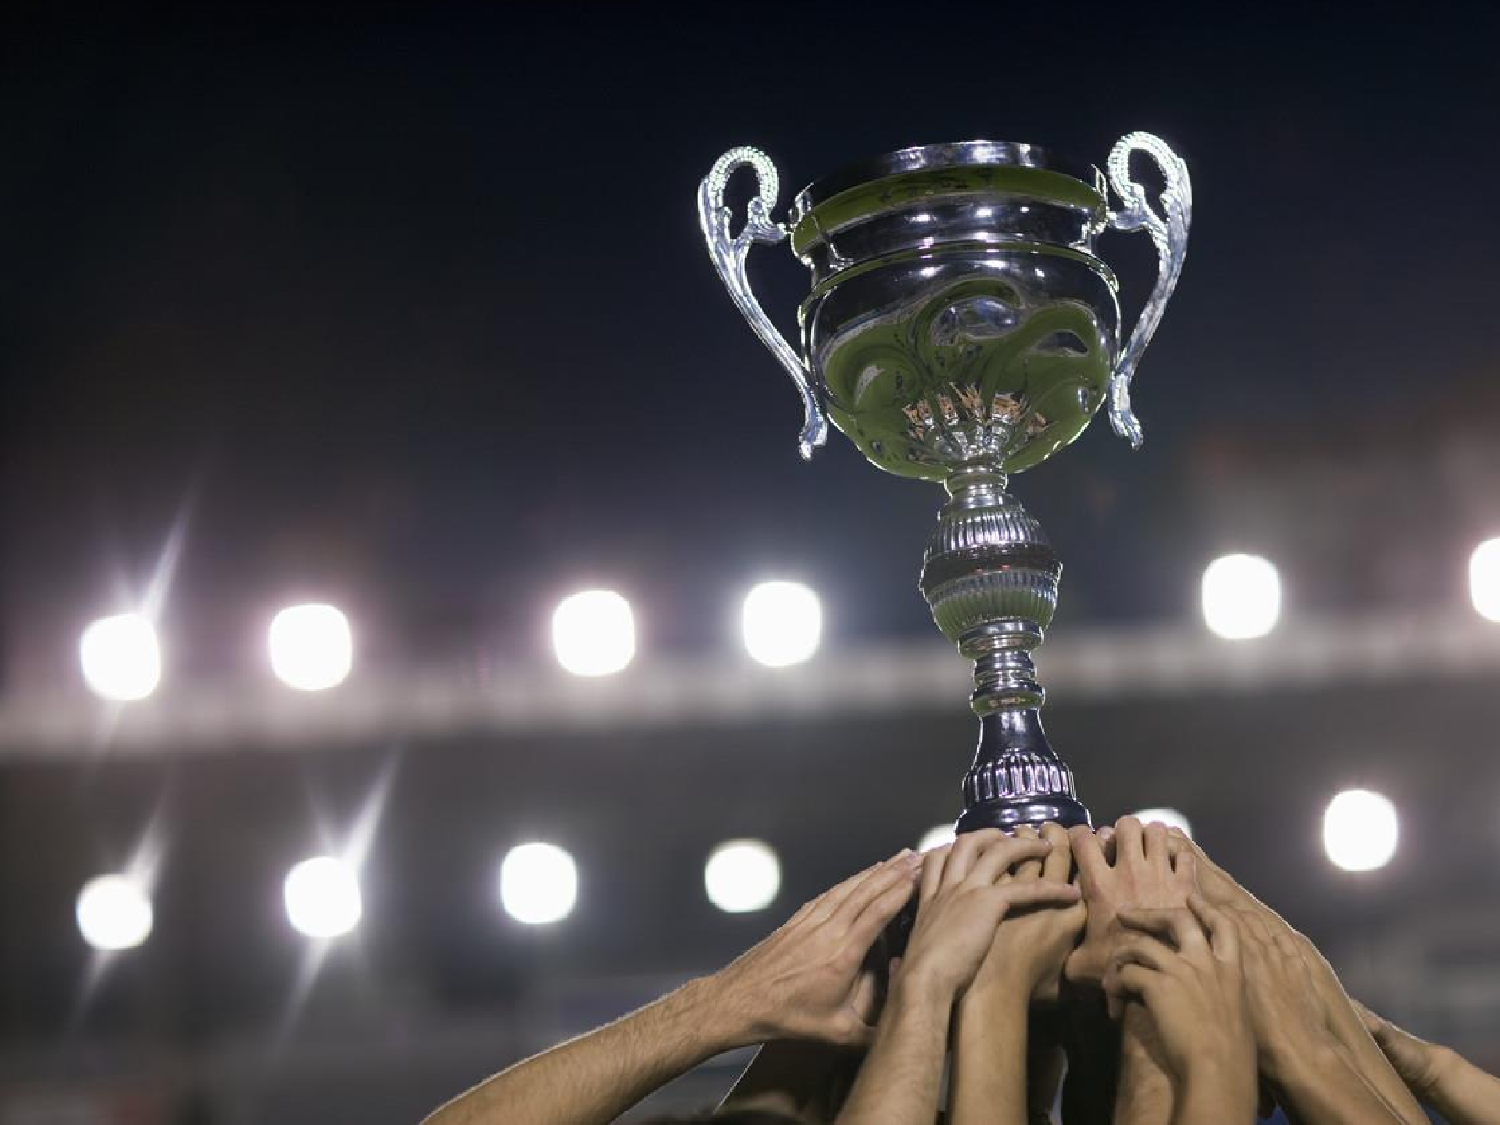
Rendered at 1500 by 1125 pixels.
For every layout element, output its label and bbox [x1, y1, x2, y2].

text_box [876, 286, 1120, 615]
text_box [566, 132, 810, 461]
text_box [0, 0, 1500, 1125]
text_box [1047, 473, 1433, 994]
